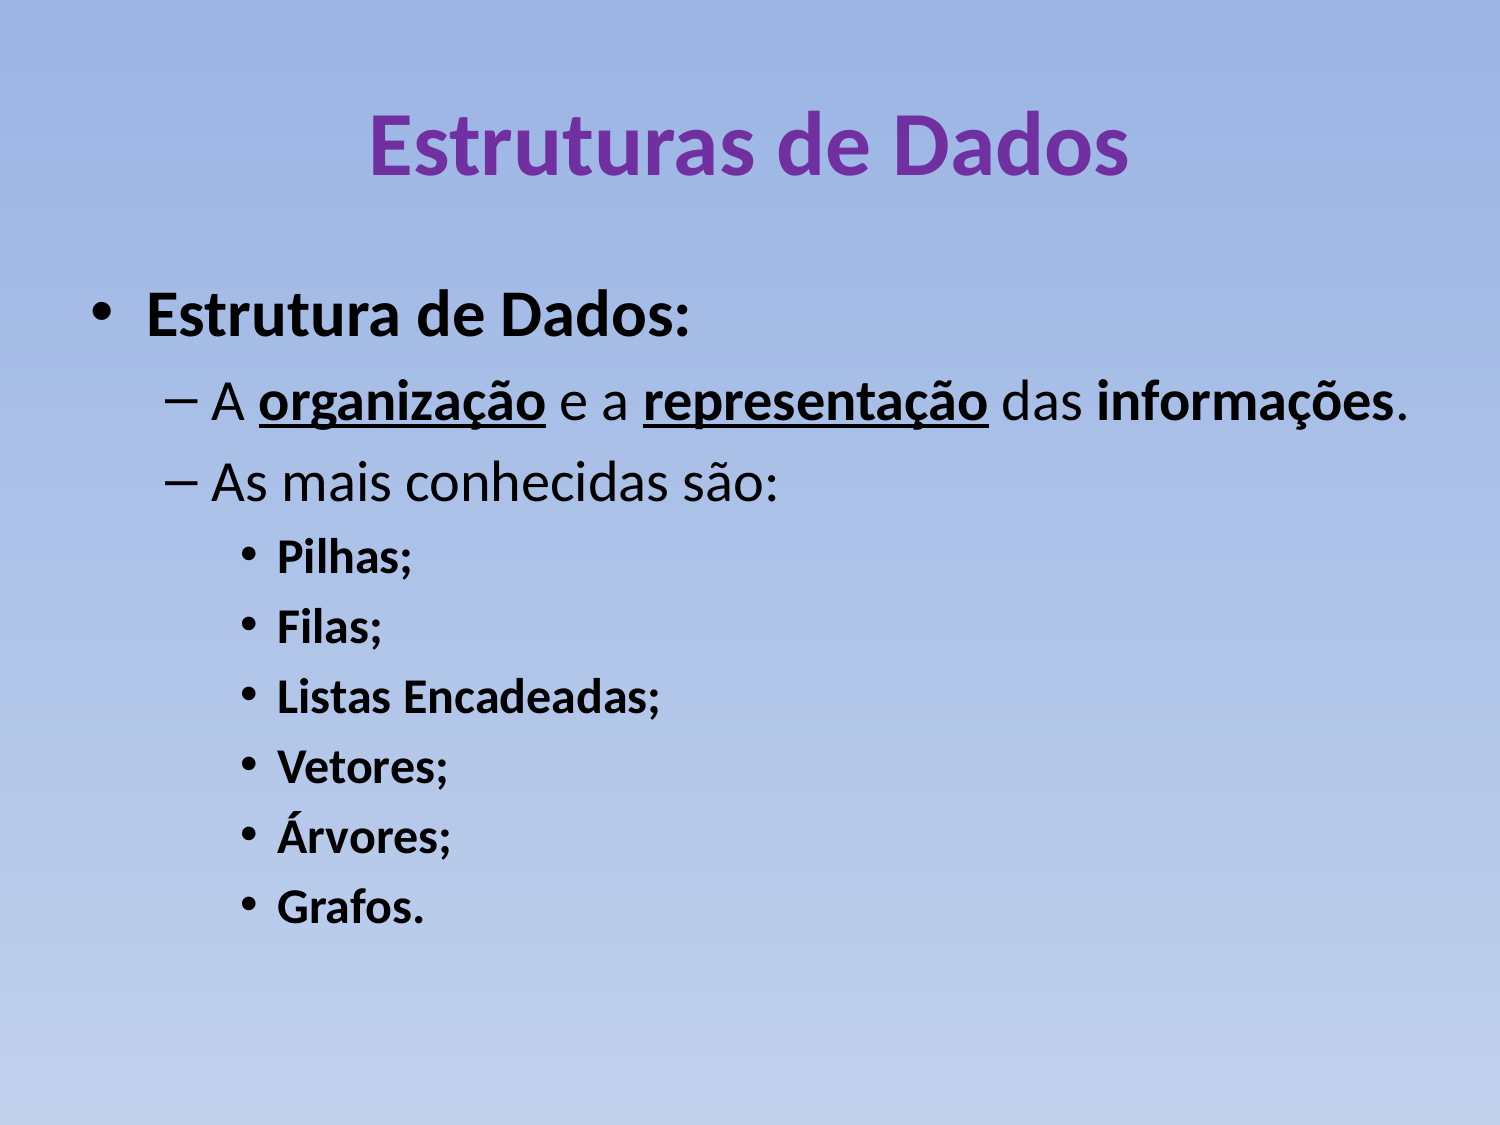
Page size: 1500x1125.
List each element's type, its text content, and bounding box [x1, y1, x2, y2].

list Estrutura de Dados: A organização e a representação das informações. As mais conhecidas são: Pilhas; Filas; Listas Encadeadas; Vetores; Árvores; Grafos. [75, 262, 1425, 1005]
title Estruturas de Dados [75, 45, 1425, 233]
